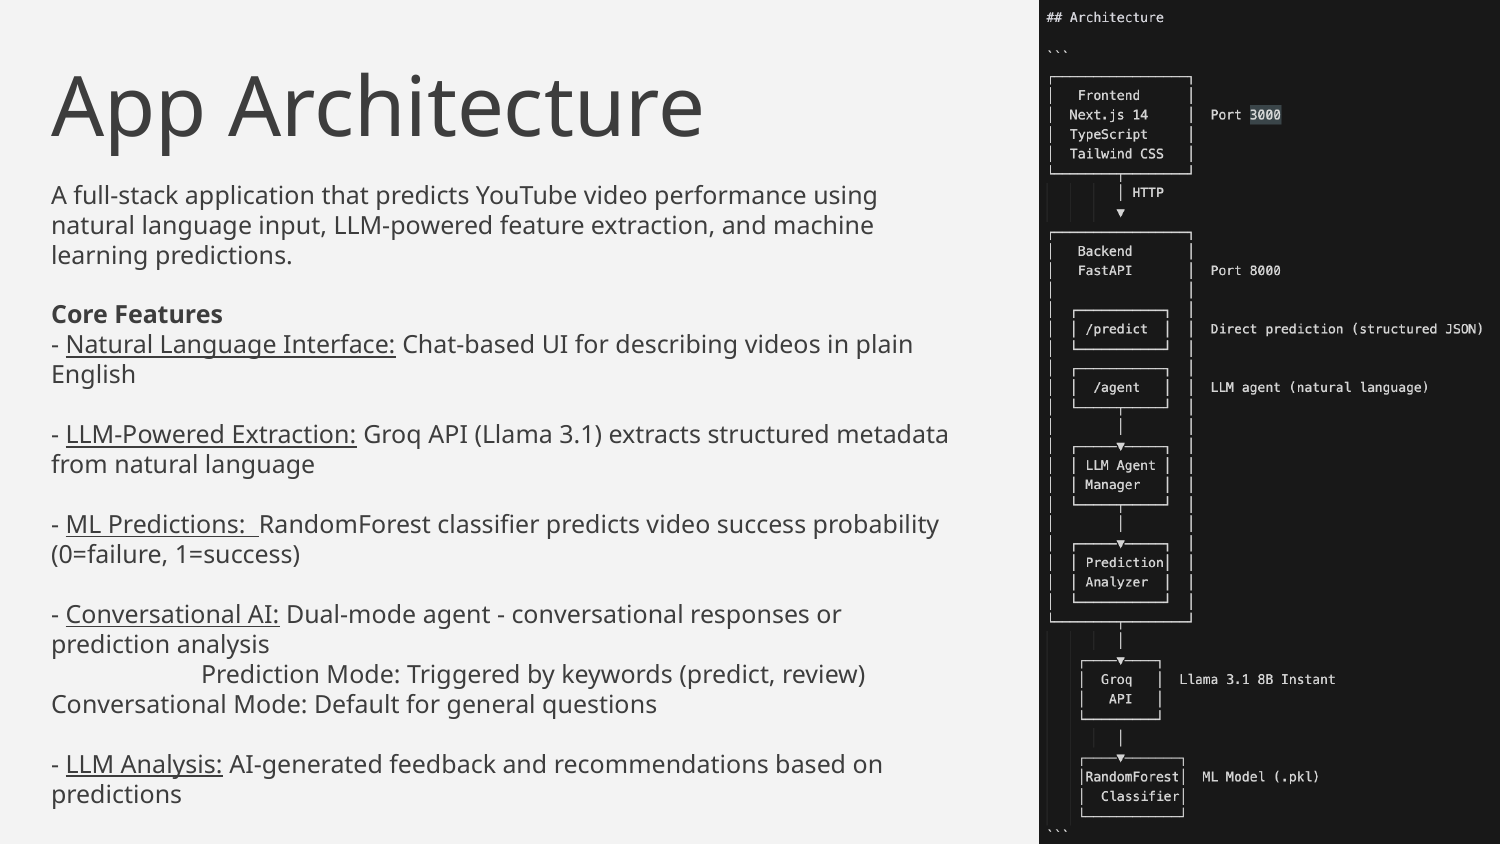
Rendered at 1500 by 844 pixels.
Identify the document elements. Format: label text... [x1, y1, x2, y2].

title App Architecture [51, 72, 1034, 167]
list A full-stack application that predicts YouTube video performance using natural language input, LLM-powered feature extraction, and machine learning predictions. Core Features - Natural Language Interface: Chat-based UI for describing videos in plain English - LLM-Powered Extraction: Groq API (Llama 3.1) extracts structured metadata from natural language - ML Predictions: RandomForest classifier predicts video success probability (0=failure, 1=success) - Conversational AI: Dual-mode agent - conversational responses or prediction analysis Prediction Mode: Triggered by keywords (predict, review) Conversational Mode: Default for general questions - LLM Analysis: AI-generated feedback and recommendations based on predictions [51, 179, 956, 797]
picture [1039, 0, 1500, 844]
